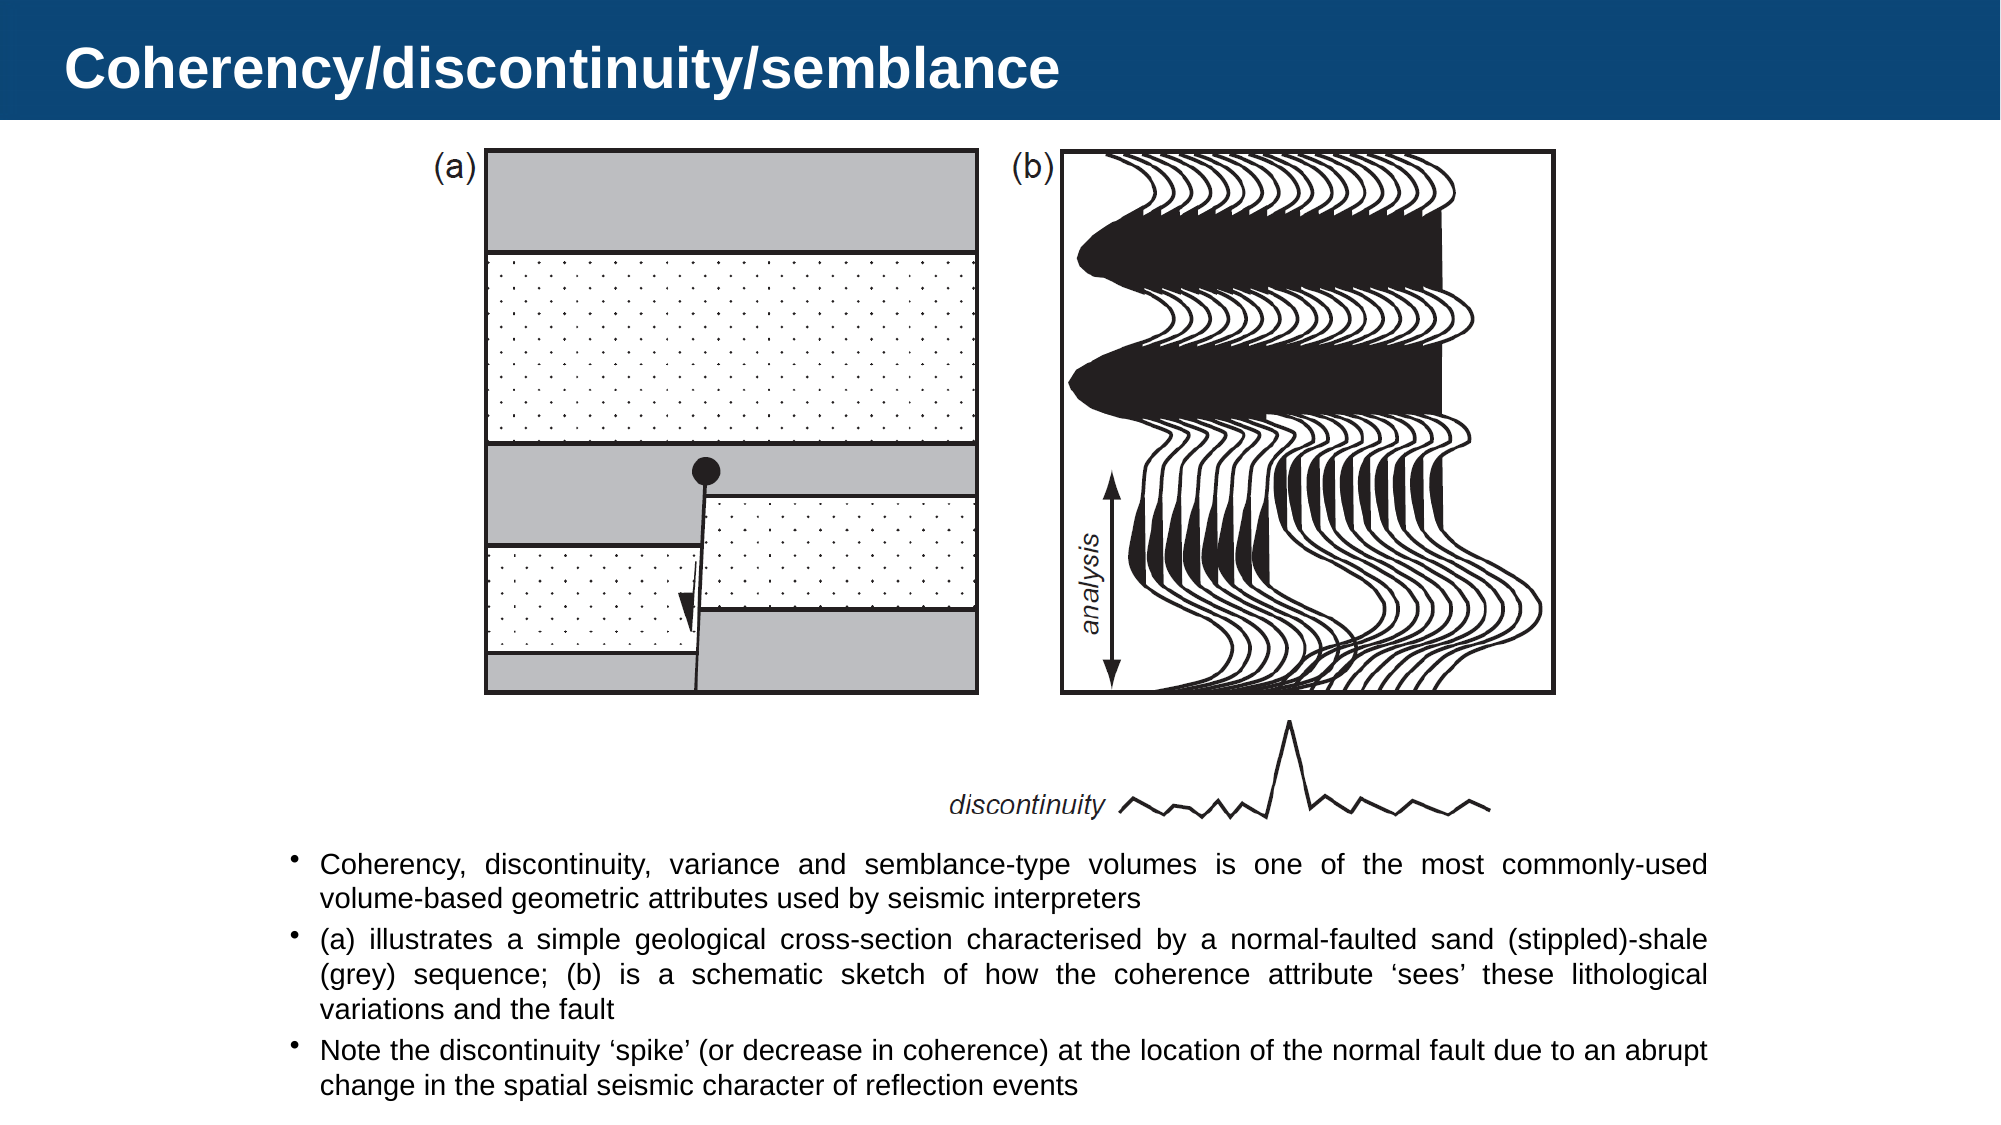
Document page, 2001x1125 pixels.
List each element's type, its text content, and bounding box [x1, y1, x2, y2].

picture [0, 0, 2001, 120]
text_box Coherency, discontinuity, variance and semblance-type volumes is one of the most commonly-used volume-based geometric attributes used by seismic interpreters (a) illustrates a simple geological cross-section characterised by a normal-faulted sand (stippled)-shale (grey) sequence; (b) is a schematic sketch of how the coherence attribute ‘sees’ these lithological variations and the fault Note the discontinuity ‘spike’ (or decrease in coherence) at the location of the normal fault due to an abrupt change in the spatial seismic character of reflection events [275, 837, 1725, 950]
text_box Coherency/discontinuity/semblance [49, 22, 1152, 97]
picture [424, 137, 1576, 842]
